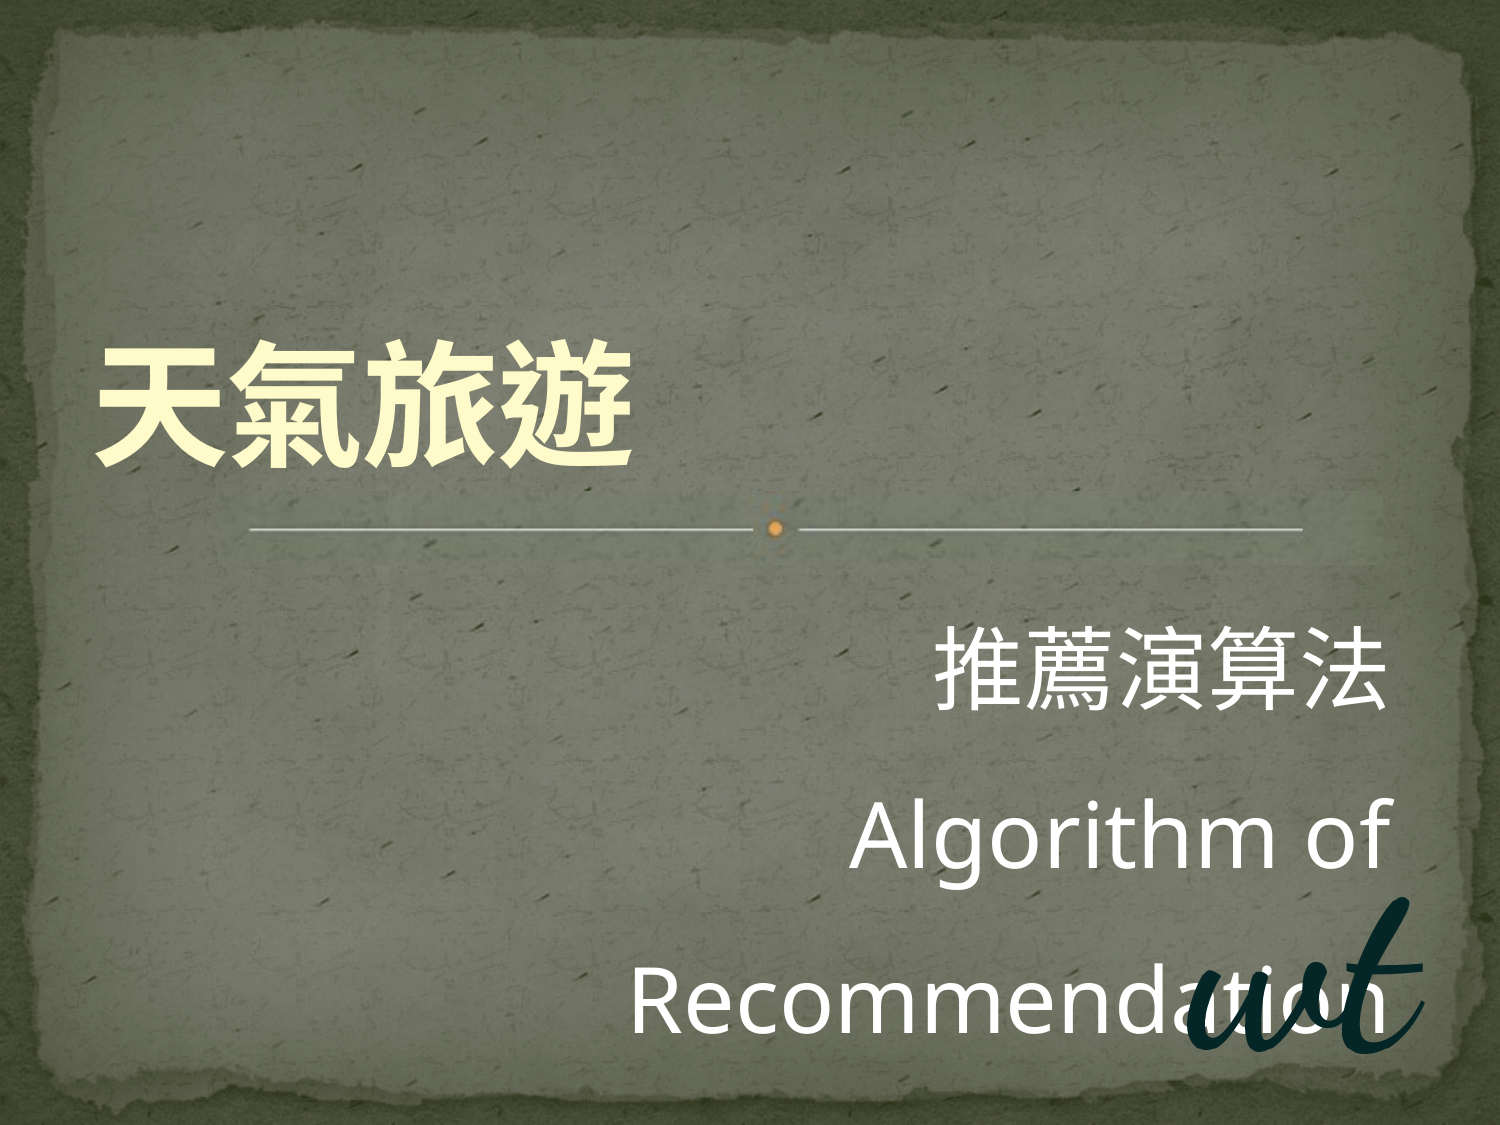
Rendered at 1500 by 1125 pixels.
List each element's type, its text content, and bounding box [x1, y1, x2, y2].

picture [218, 491, 1383, 563]
text_box 推薦演算法 Algorithm of Recommendation [112, 549, 1407, 1059]
picture [1157, 827, 1454, 1123]
text_box 天氣旅遊 [76, 172, 1154, 492]
